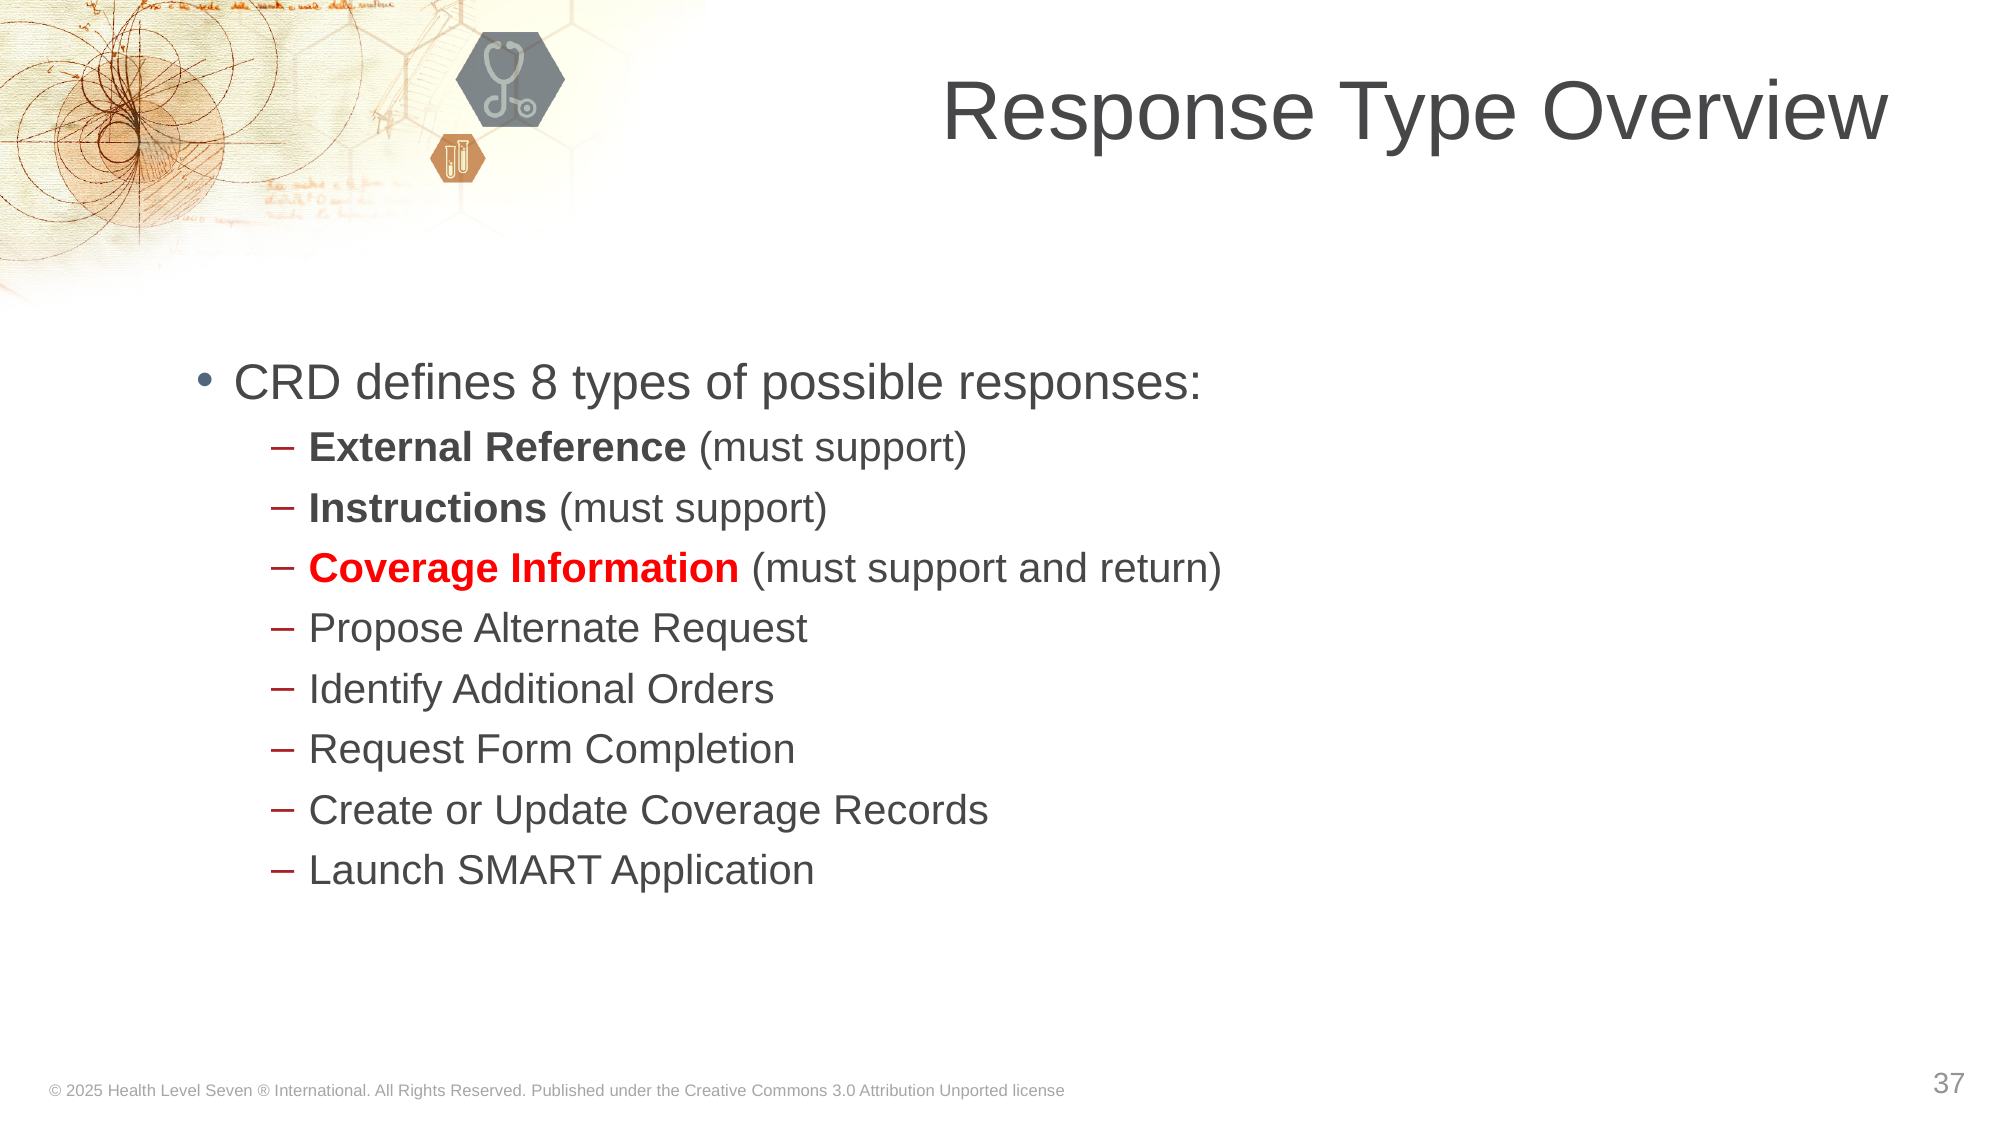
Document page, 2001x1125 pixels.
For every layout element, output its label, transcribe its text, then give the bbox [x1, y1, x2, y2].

picture [0, 0, 706, 310]
slide_number 37 [1515, 1064, 1966, 1125]
title Response Type Overview [648, 59, 1904, 188]
list CRD defines 8 types of possible responses: External Reference (must support) Instructions (must support) Coverage Information (must support and return) Propose Alternate Request Identify Additional Orders Request Form Completion Create or Update Coverage Records Launch SMART Application [181, 342, 1904, 1016]
